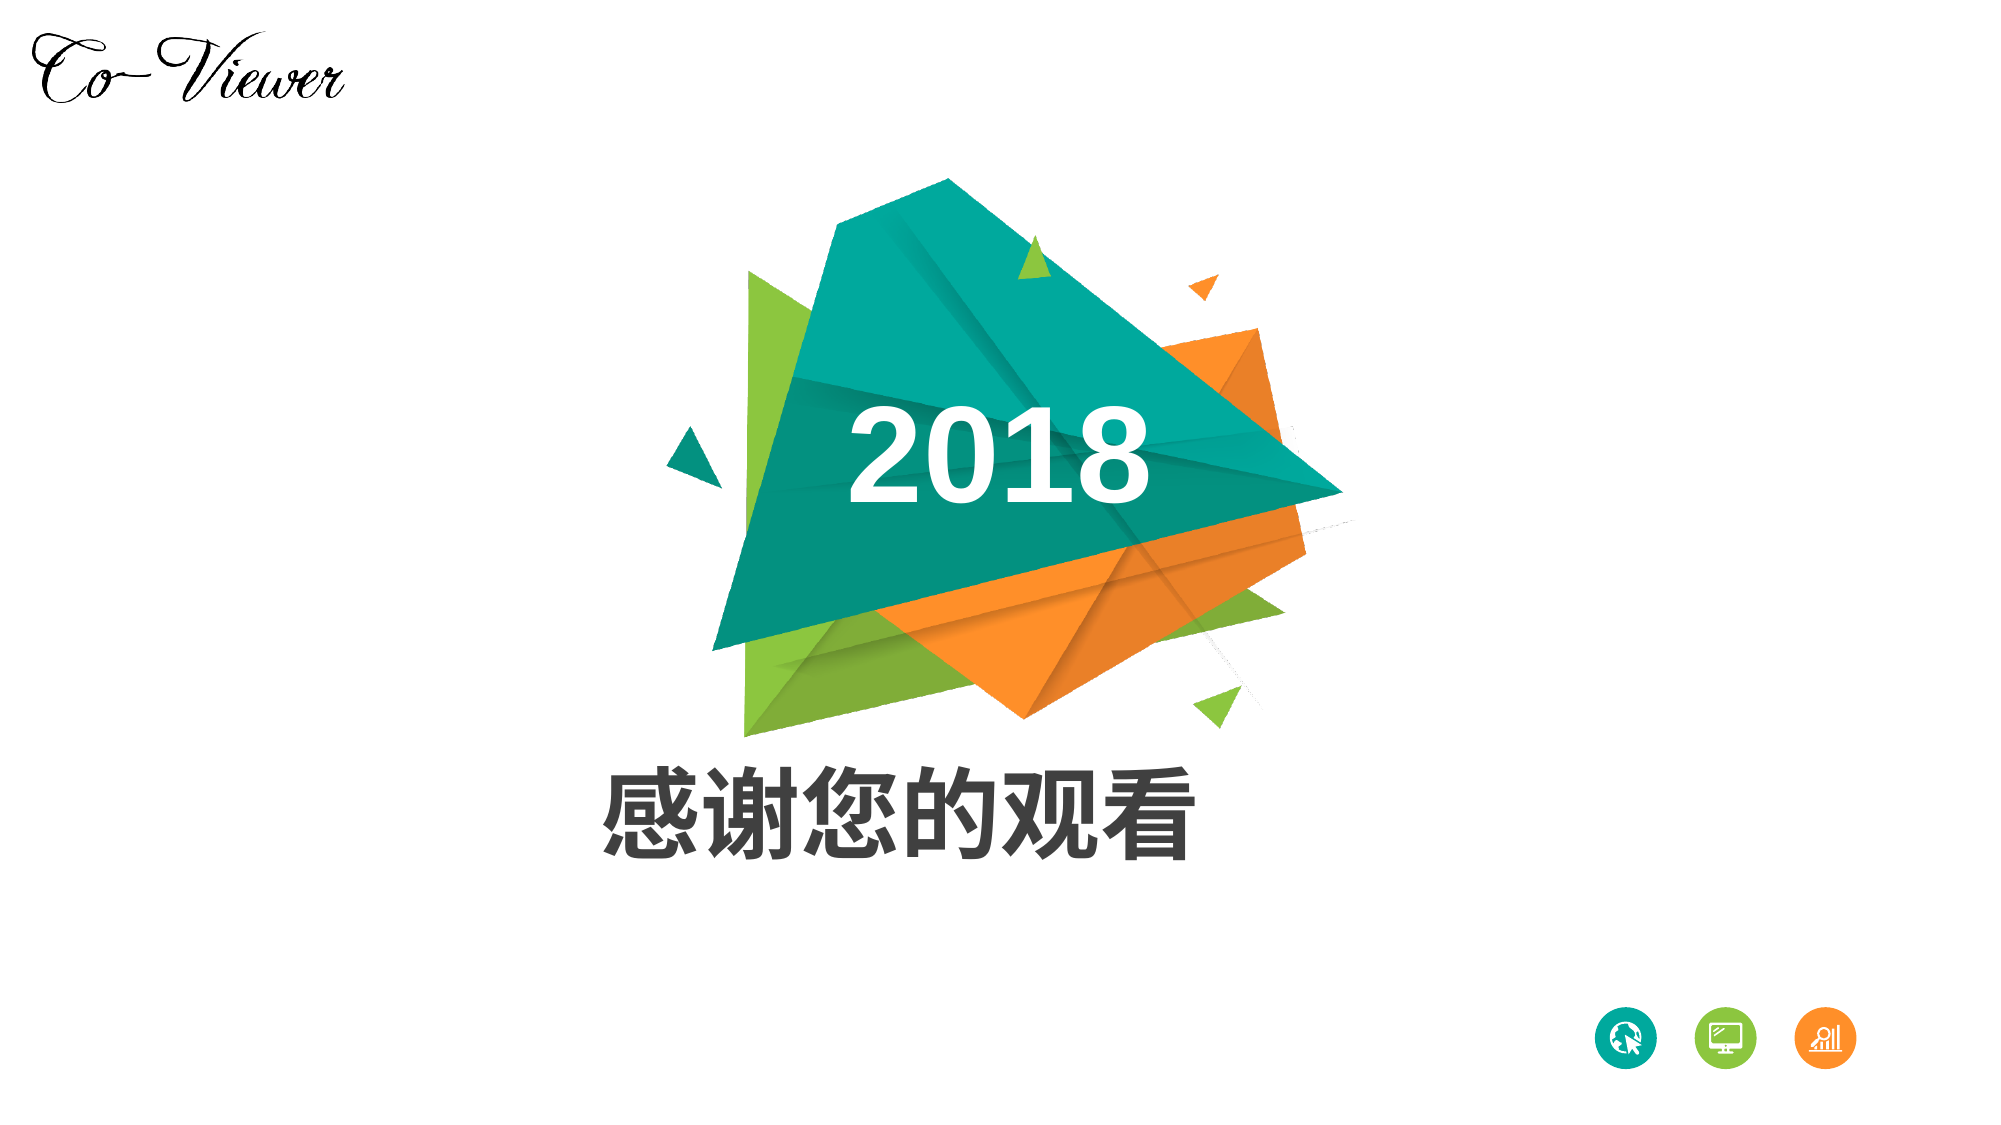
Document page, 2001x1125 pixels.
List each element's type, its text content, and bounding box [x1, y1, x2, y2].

text_box [1608, 1020, 1645, 1058]
picture [32, 31, 345, 103]
text_box [1808, 1024, 1843, 1053]
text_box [643, 178, 1356, 744]
text_box 感谢您的观看 [585, 744, 1415, 879]
text_box [1593, 1006, 1658, 1071]
text_box [1693, 1006, 1758, 1071]
text_box [1708, 1021, 1744, 1055]
text_box [1793, 1006, 1858, 1071]
